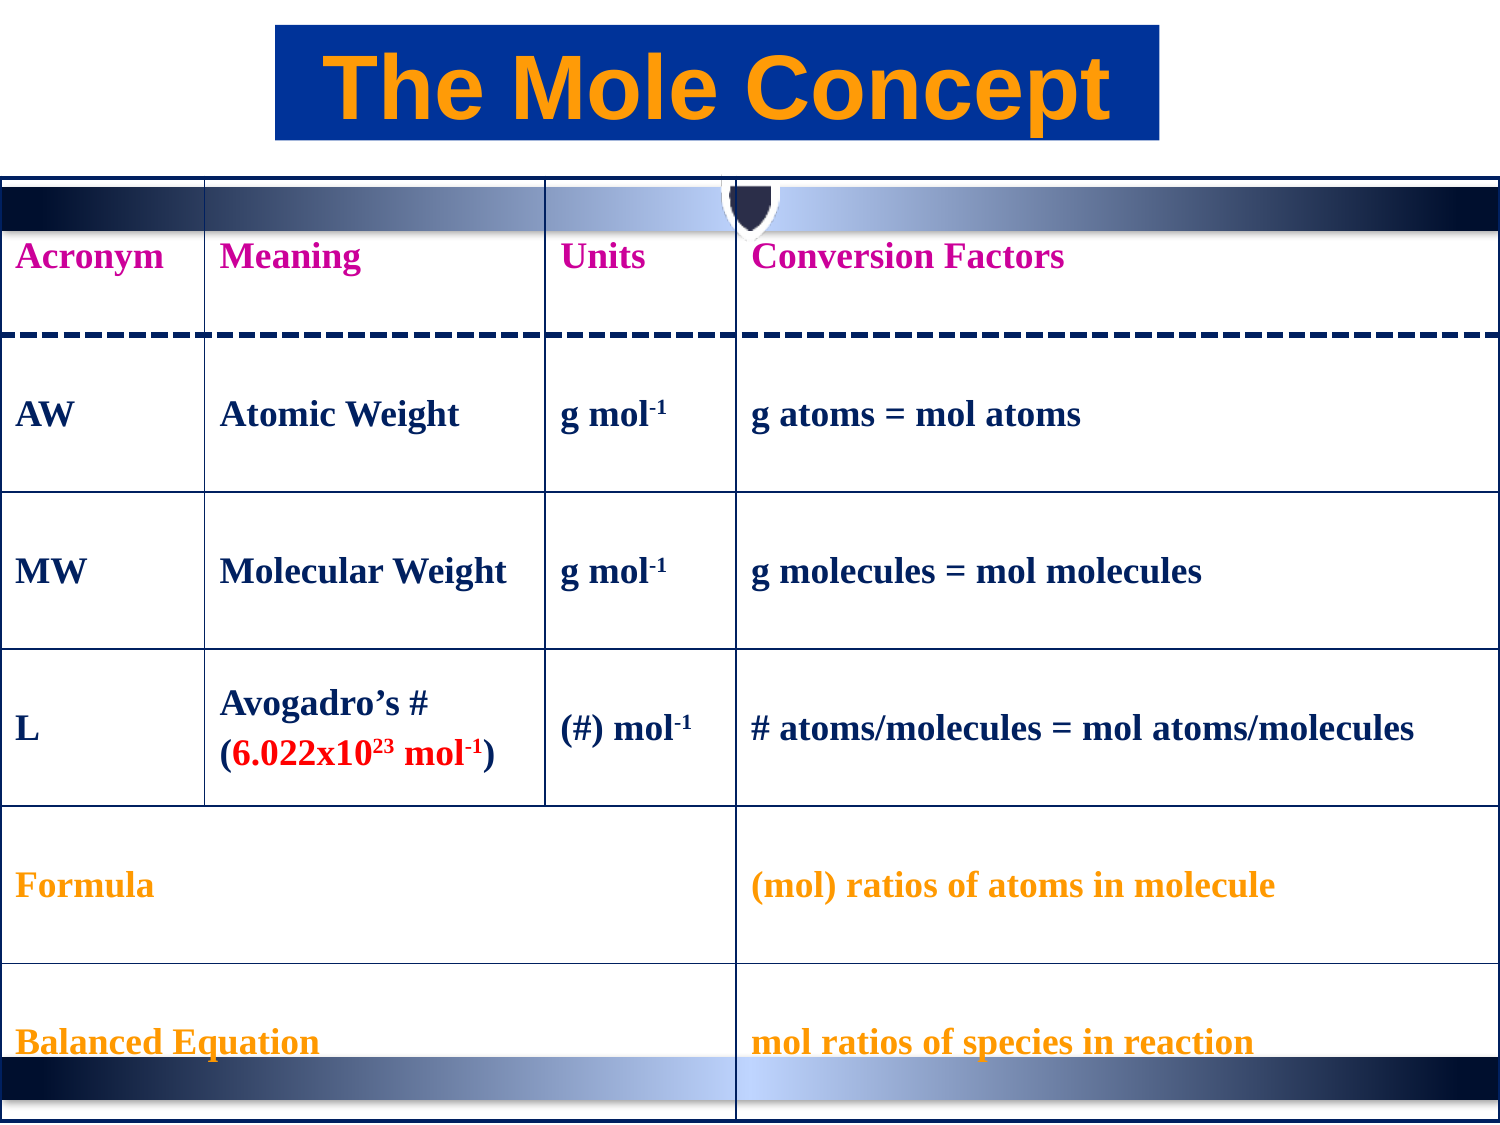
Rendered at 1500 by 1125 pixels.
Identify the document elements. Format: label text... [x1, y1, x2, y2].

table_cell Avogadro’s # (6.022x1023 mol-1) [205, 650, 544, 805]
table_cell Molecular Weight [205, 493, 544, 648]
table_cell g molecules = mol molecules [737, 493, 1498, 648]
text_box The Mole Concept [275, 24, 1160, 141]
table_header Conversion Factors [737, 180, 1498, 335]
table_cell g mol-1 [546, 335, 735, 491]
table_cell g mol-1 [546, 493, 735, 648]
table_cell g atoms = mol atoms [737, 335, 1498, 491]
table_cell mol ratios of species in reaction [737, 964, 1498, 1119]
table_cell # atoms/molecules = mol atoms/molecules [737, 650, 1498, 805]
table_header Meaning [205, 180, 544, 335]
table_cell (mol) ratios of atoms in molecule [737, 807, 1498, 963]
table_cell AW [2, 335, 204, 491]
table_cell Formula [2, 807, 735, 963]
table_cell MW [2, 493, 204, 648]
table_cell Balanced Equation [2, 964, 735, 1119]
table_cell L [2, 650, 204, 805]
table_cell (#) mol-1 [546, 650, 735, 805]
table_header Units [546, 180, 735, 335]
table_header Acronym [2, 180, 204, 335]
table_cell Atomic Weight [205, 335, 544, 491]
